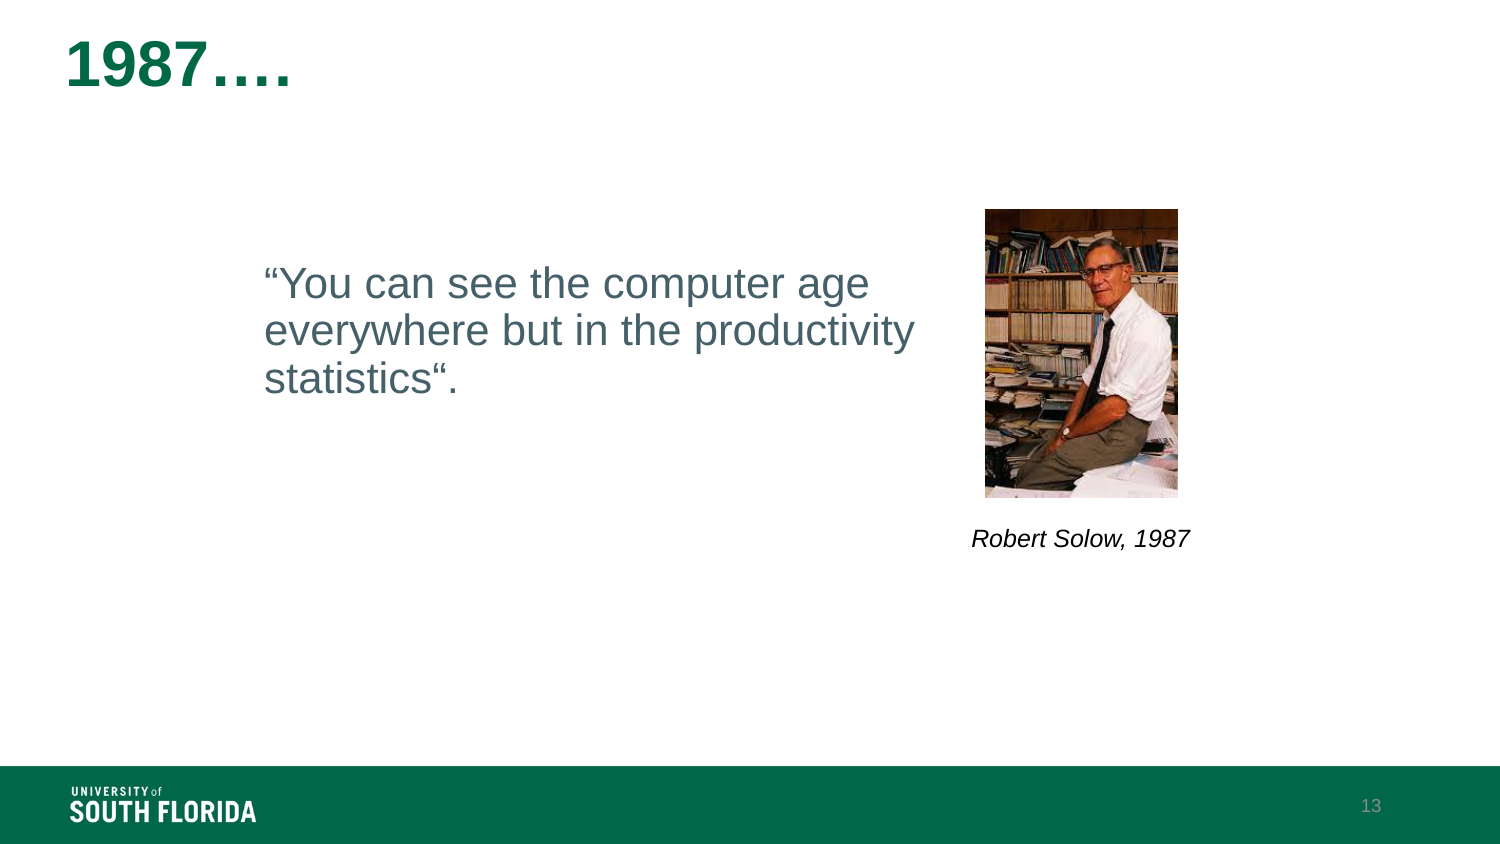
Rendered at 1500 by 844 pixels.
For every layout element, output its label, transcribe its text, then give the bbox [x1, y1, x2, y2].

title 1987…. [50, 23, 1345, 187]
picture [0, 0, 1500, 844]
slide_number 13 [1059, 782, 1397, 827]
list “You can see the computer age everywhere but in the productivity statistics“. [249, 253, 1060, 789]
text_box Robert Solow, 1987 [955, 515, 1213, 560]
